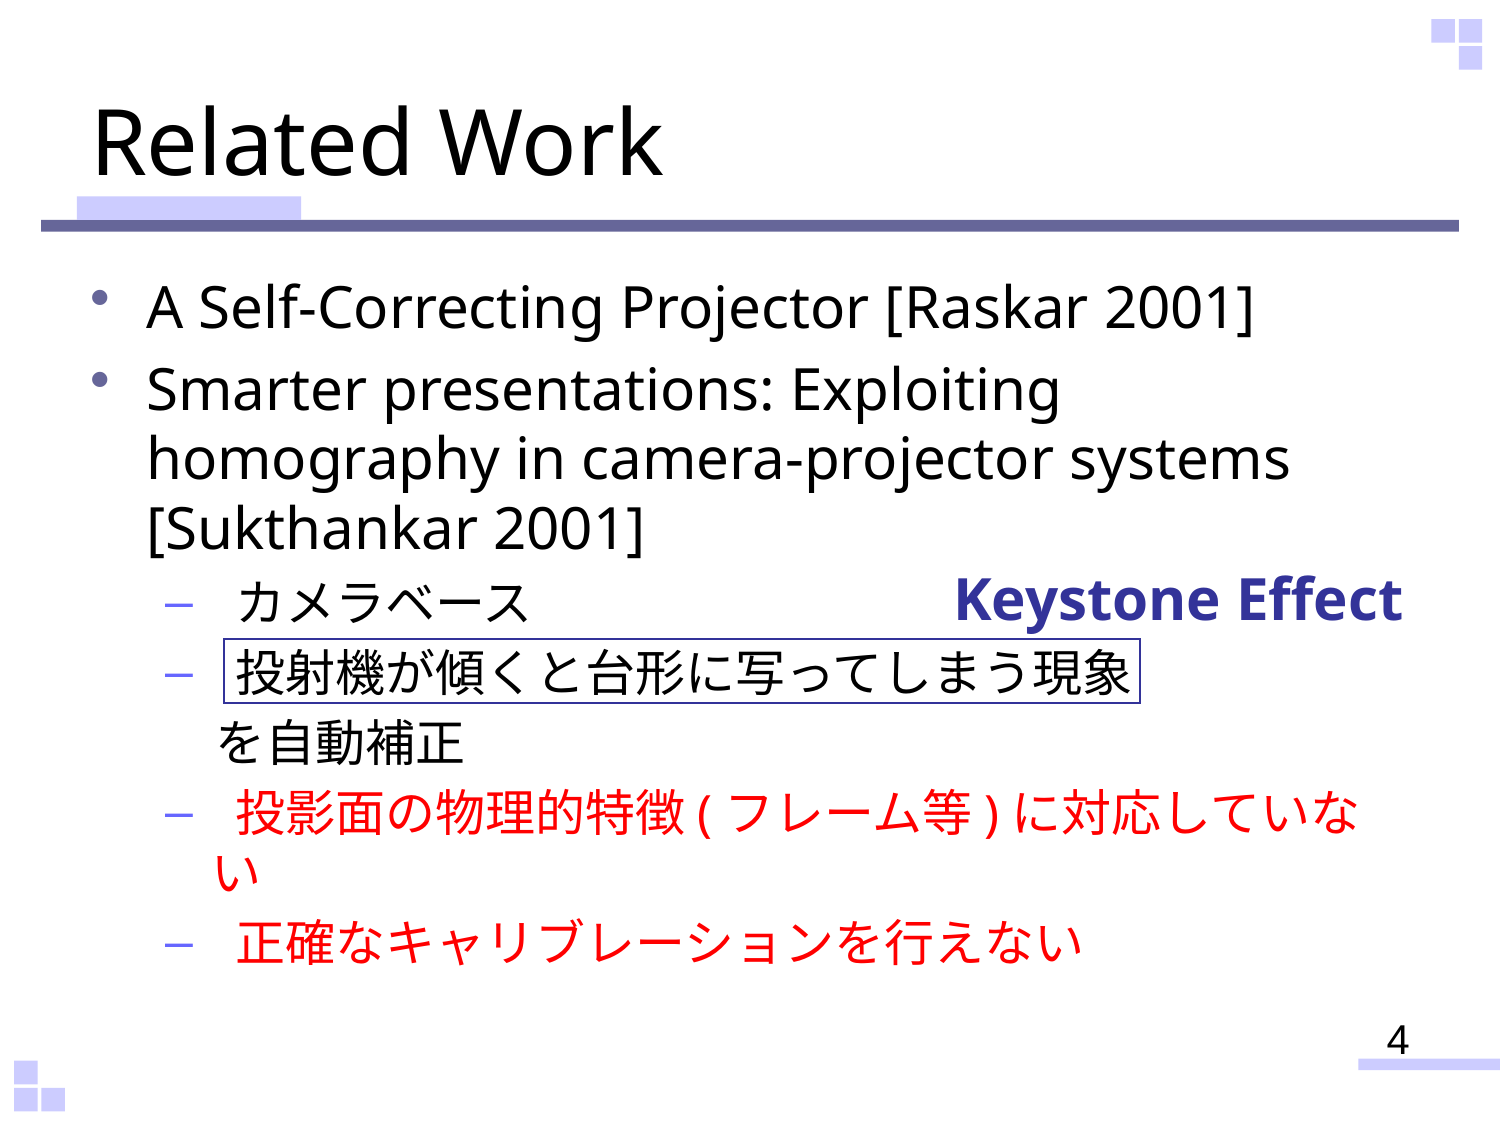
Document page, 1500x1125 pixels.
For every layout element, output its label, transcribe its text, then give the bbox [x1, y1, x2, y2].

text_box [223, 638, 1141, 704]
slide_number 4 [1074, 1004, 1425, 1084]
list A Self-Correcting Projector [Raskar 2001] Smarter presentations: Exploiting homography in camera-projector systems [Sukthankar 2001] カメラベース 投射機が傾くと台形に写ってしまう現象 を自動補正 投影面の物理的特徴(フレーム等)に対応していない 正確なキャリブレーションを行えない [75, 262, 1425, 1005]
title Related Work [75, 45, 1425, 233]
text_box Keystone Effect [938, 554, 1419, 640]
